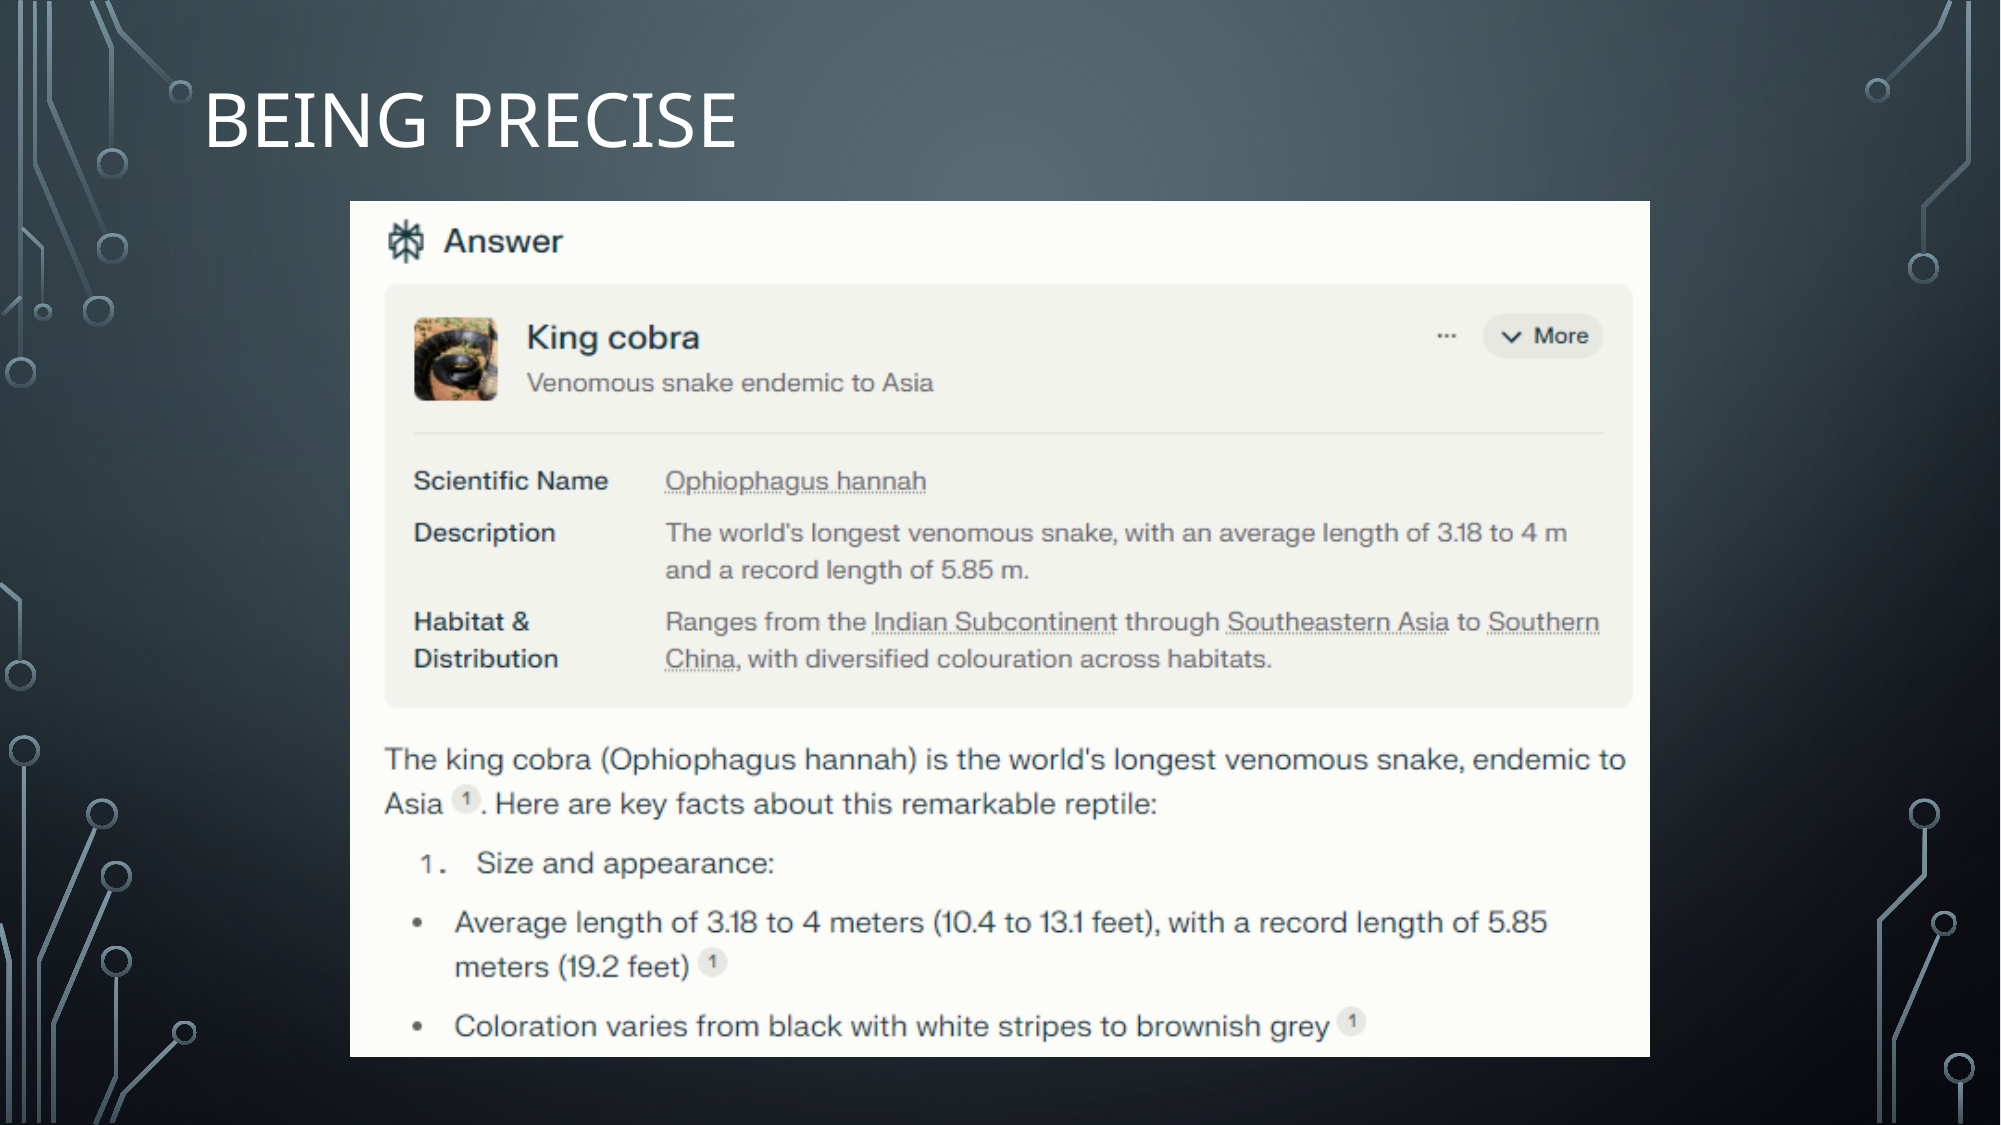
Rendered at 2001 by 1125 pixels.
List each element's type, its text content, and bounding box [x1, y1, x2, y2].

picture [350, 201, 1650, 1057]
title Being Precise [187, 32, 1813, 214]
